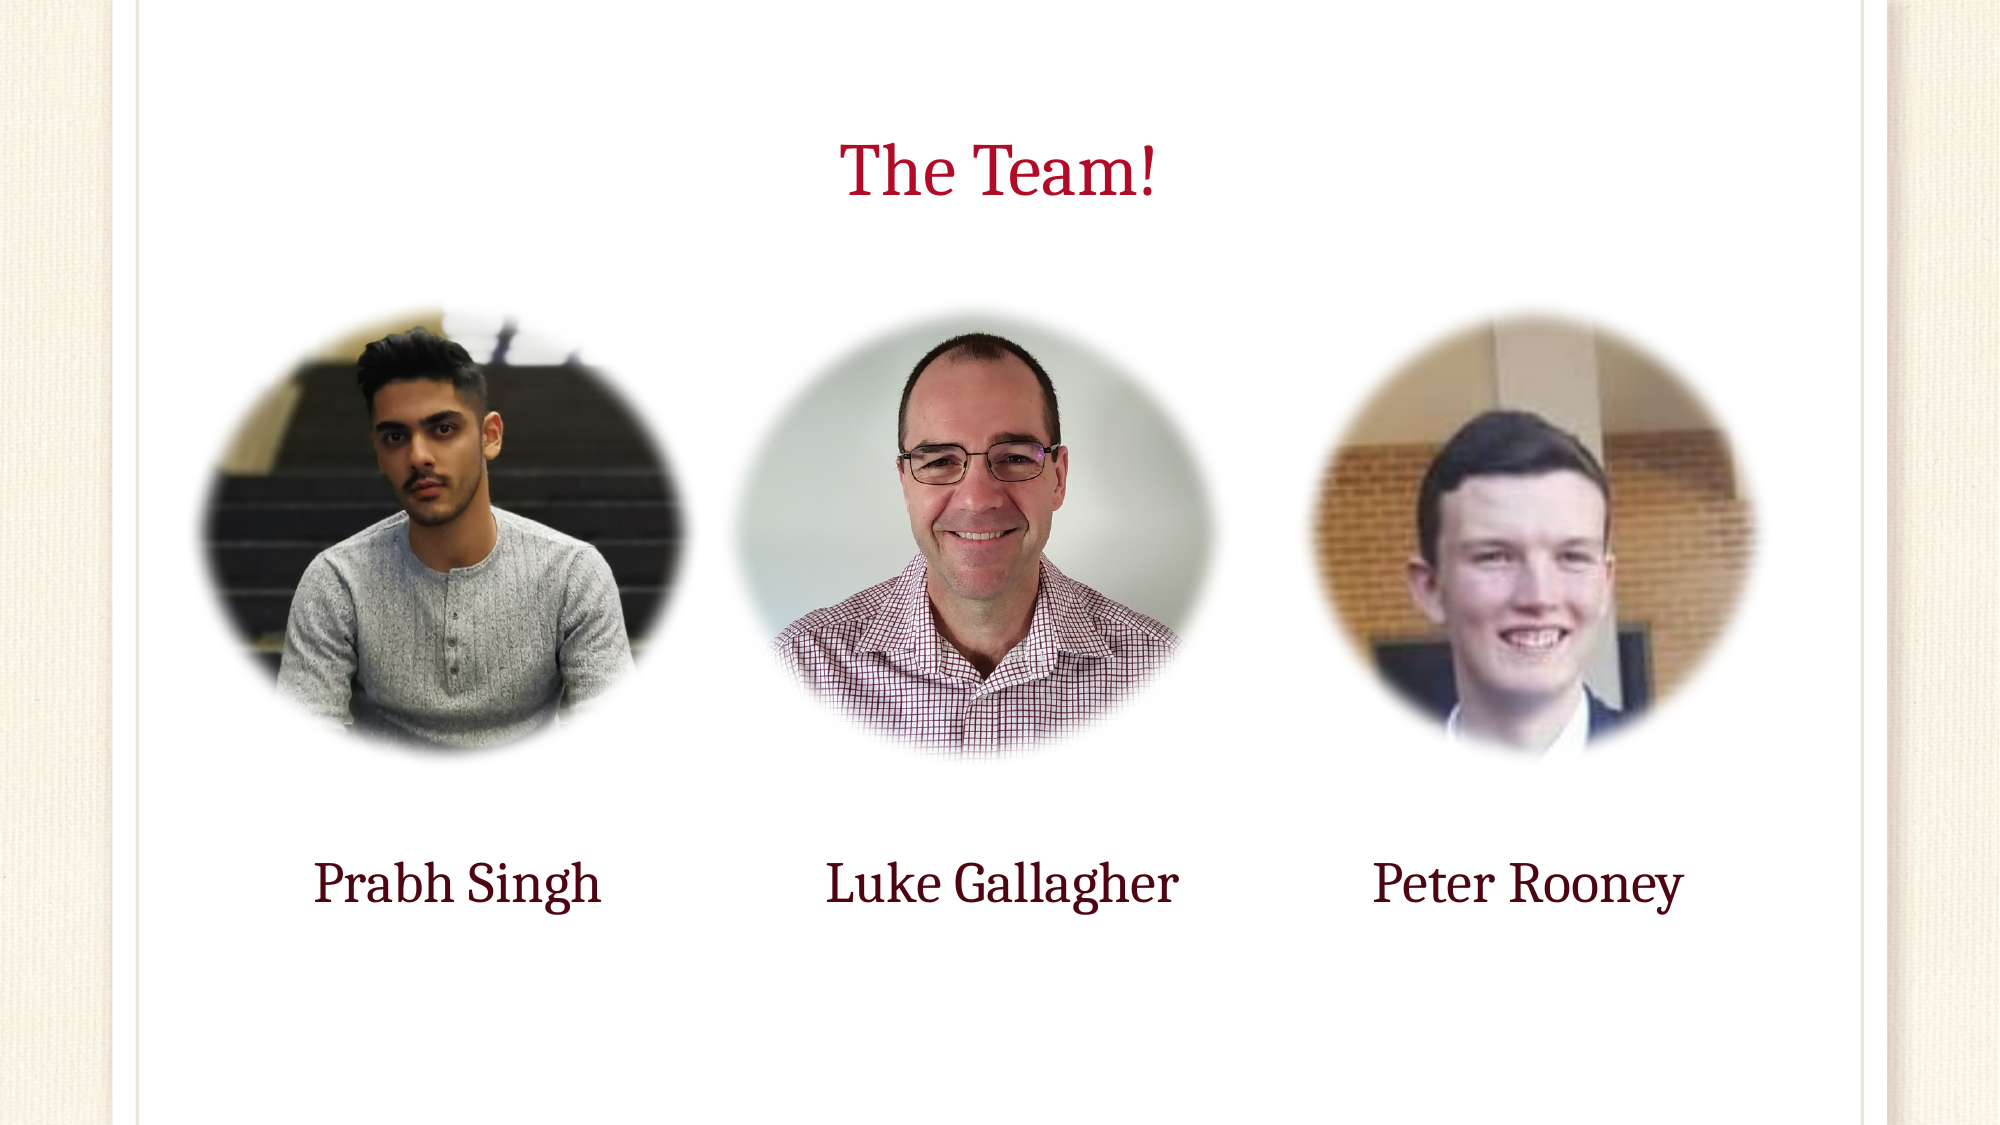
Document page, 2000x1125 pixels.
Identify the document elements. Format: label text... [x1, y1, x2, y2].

title The Team! [249, 30, 1750, 219]
picture [0, 0, 112, 1125]
picture [1294, 296, 1772, 768]
picture [716, 296, 1233, 769]
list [184, 296, 701, 769]
picture [1888, 0, 2000, 1125]
text_box Luke Gallagher [842, 837, 1355, 922]
text_box Prabh Singh [298, 836, 842, 922]
text_box Peter Rooney [1357, 836, 1902, 922]
